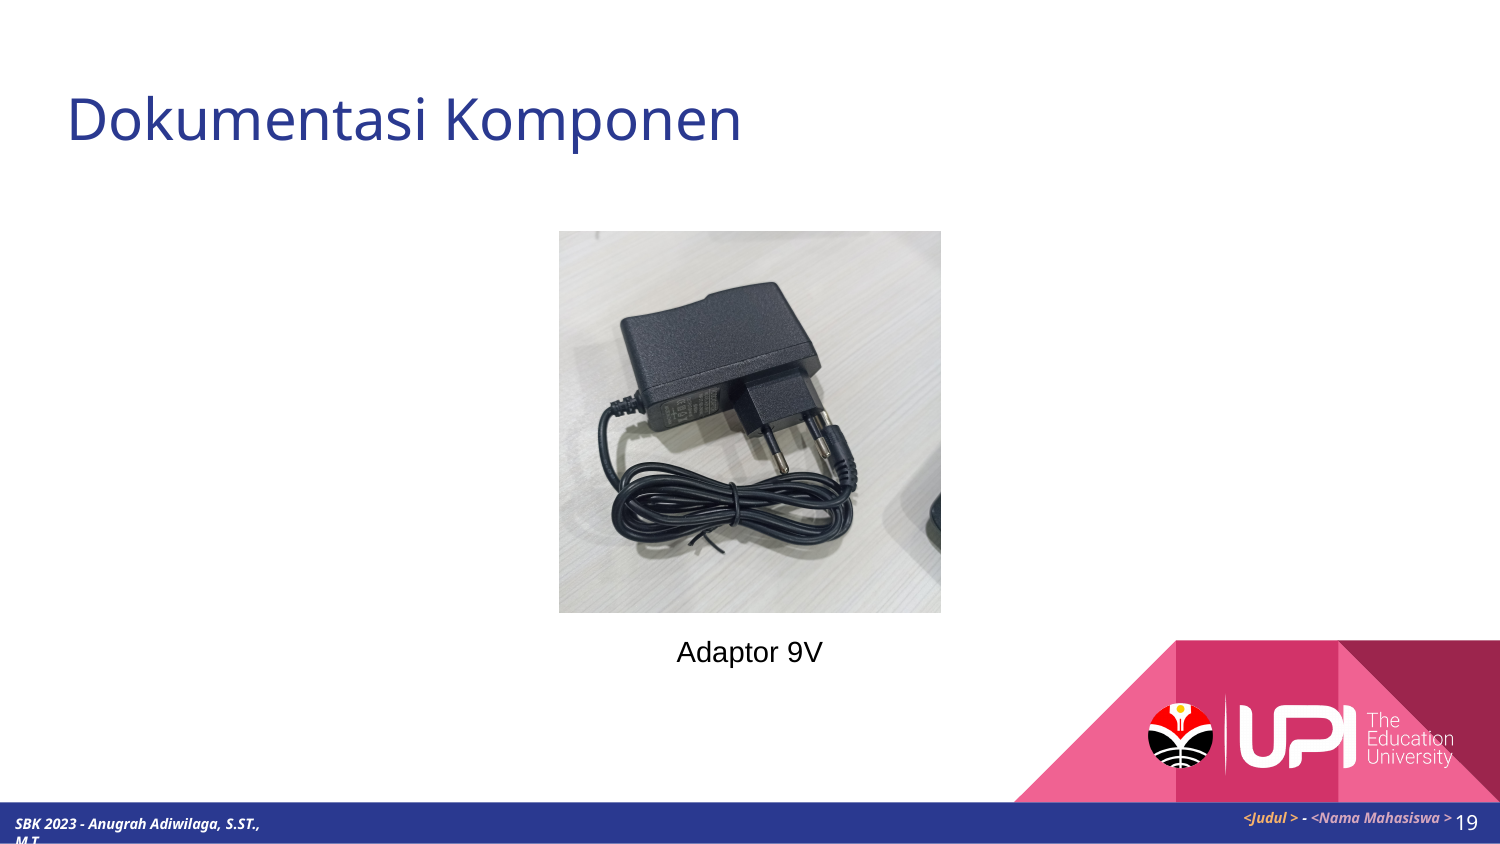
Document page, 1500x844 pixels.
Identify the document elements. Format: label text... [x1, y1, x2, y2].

slide_number 19 [1403, 791, 1494, 844]
text_box Adaptor 9V [591, 626, 909, 676]
picture [1148, 693, 1453, 776]
title Dokumentasi Komponen [51, 67, 1449, 167]
picture [558, 230, 941, 613]
